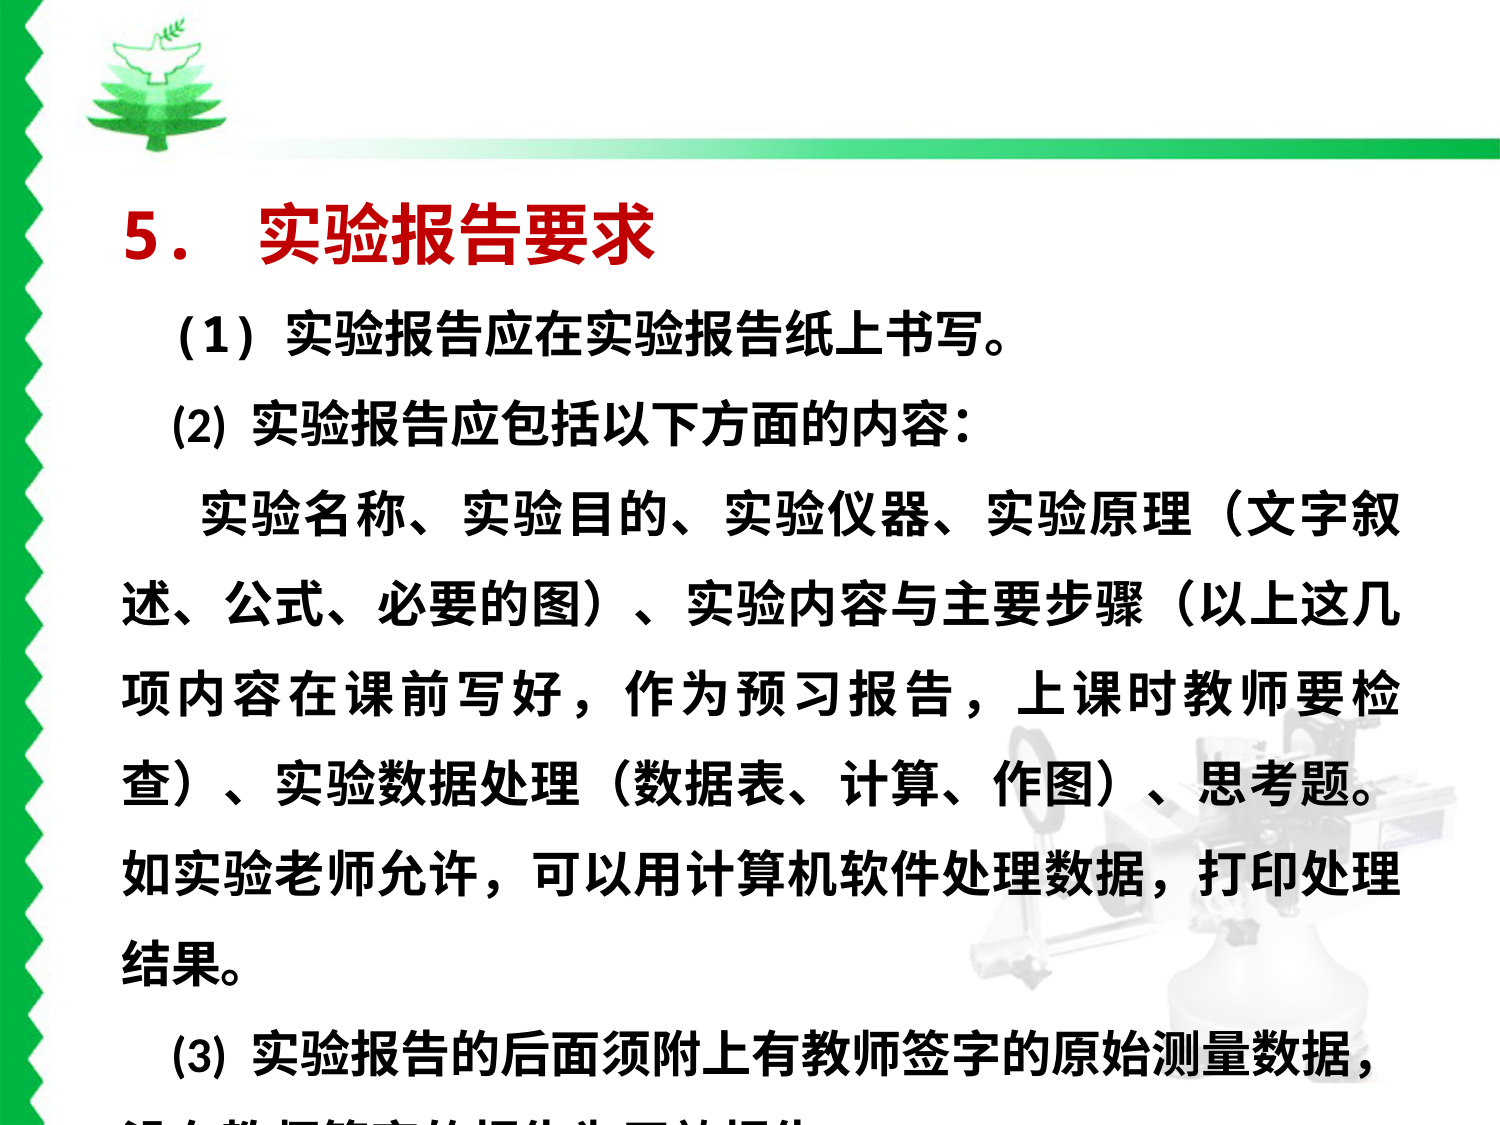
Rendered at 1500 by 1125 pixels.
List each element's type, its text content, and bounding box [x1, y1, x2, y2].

picture [0, 0, 1500, 1125]
text_box 5. 实验报告要求 (1) 实验报告应在实验报告纸上书写。 (2) 实验报告应包括以下方面的内容： 实验名称、实验目的、实验仪器、实验原理（文字叙述、公式、必要的图）、实验内容与主要步骤（以上这几项内容在课前写好，作为预习报告，上课时教师要检查）、实验数据处理（数据表、计算、作图）、思考题。如实验老师允许，可以用计算机软件处理数据，打印处理结果。 (3) 实验报告的后面须附上有教师签字的原始测量数据，没有教师签字的报告为无效报告。 [106, 185, 1417, 1125]
